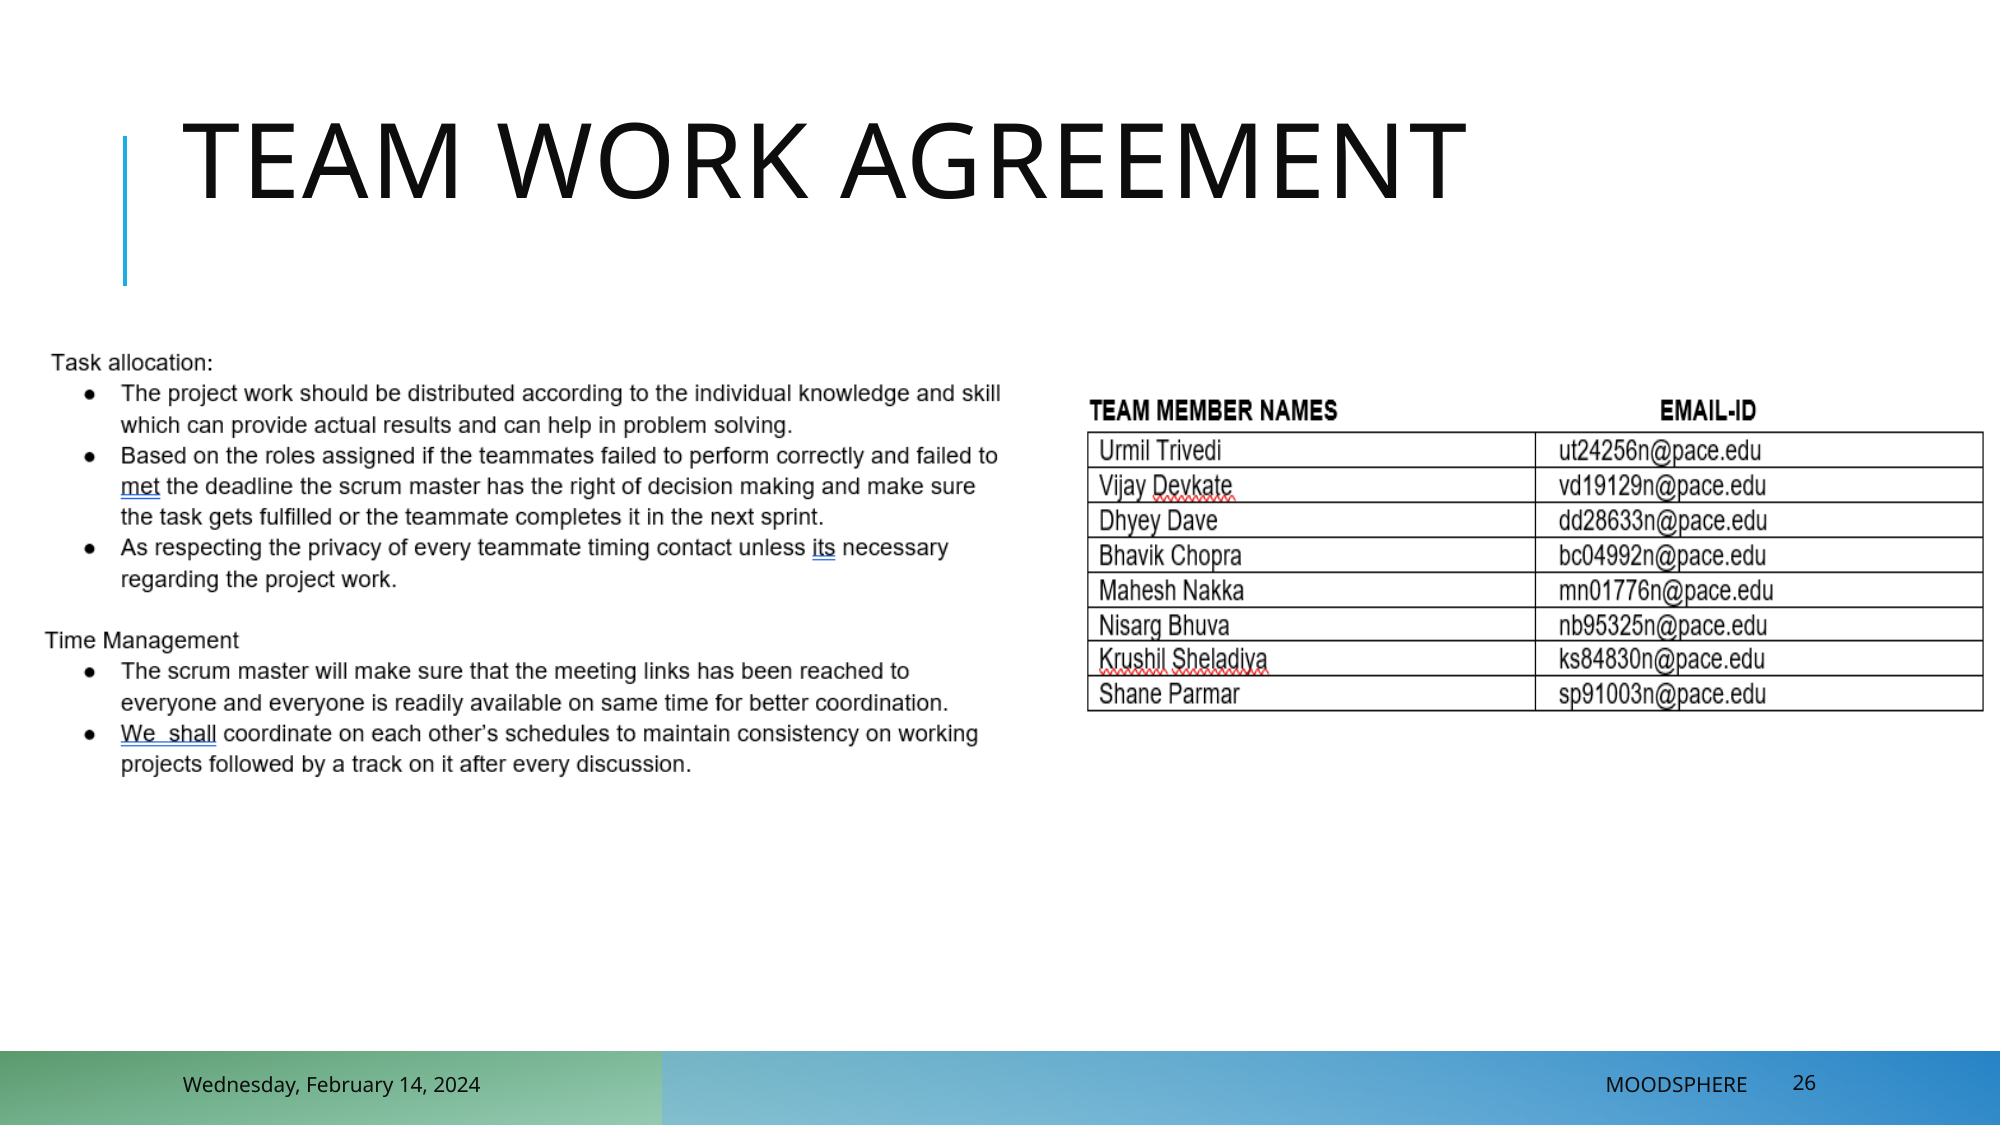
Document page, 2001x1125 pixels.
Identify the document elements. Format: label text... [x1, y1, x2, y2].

footer MoodSphere [794, 1061, 1763, 1107]
title TEAM WORK AGREEMENT [168, 96, 1763, 342]
slide_number 26 [1777, 1061, 1938, 1107]
picture [28, 326, 2000, 852]
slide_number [168, 1061, 522, 1107]
